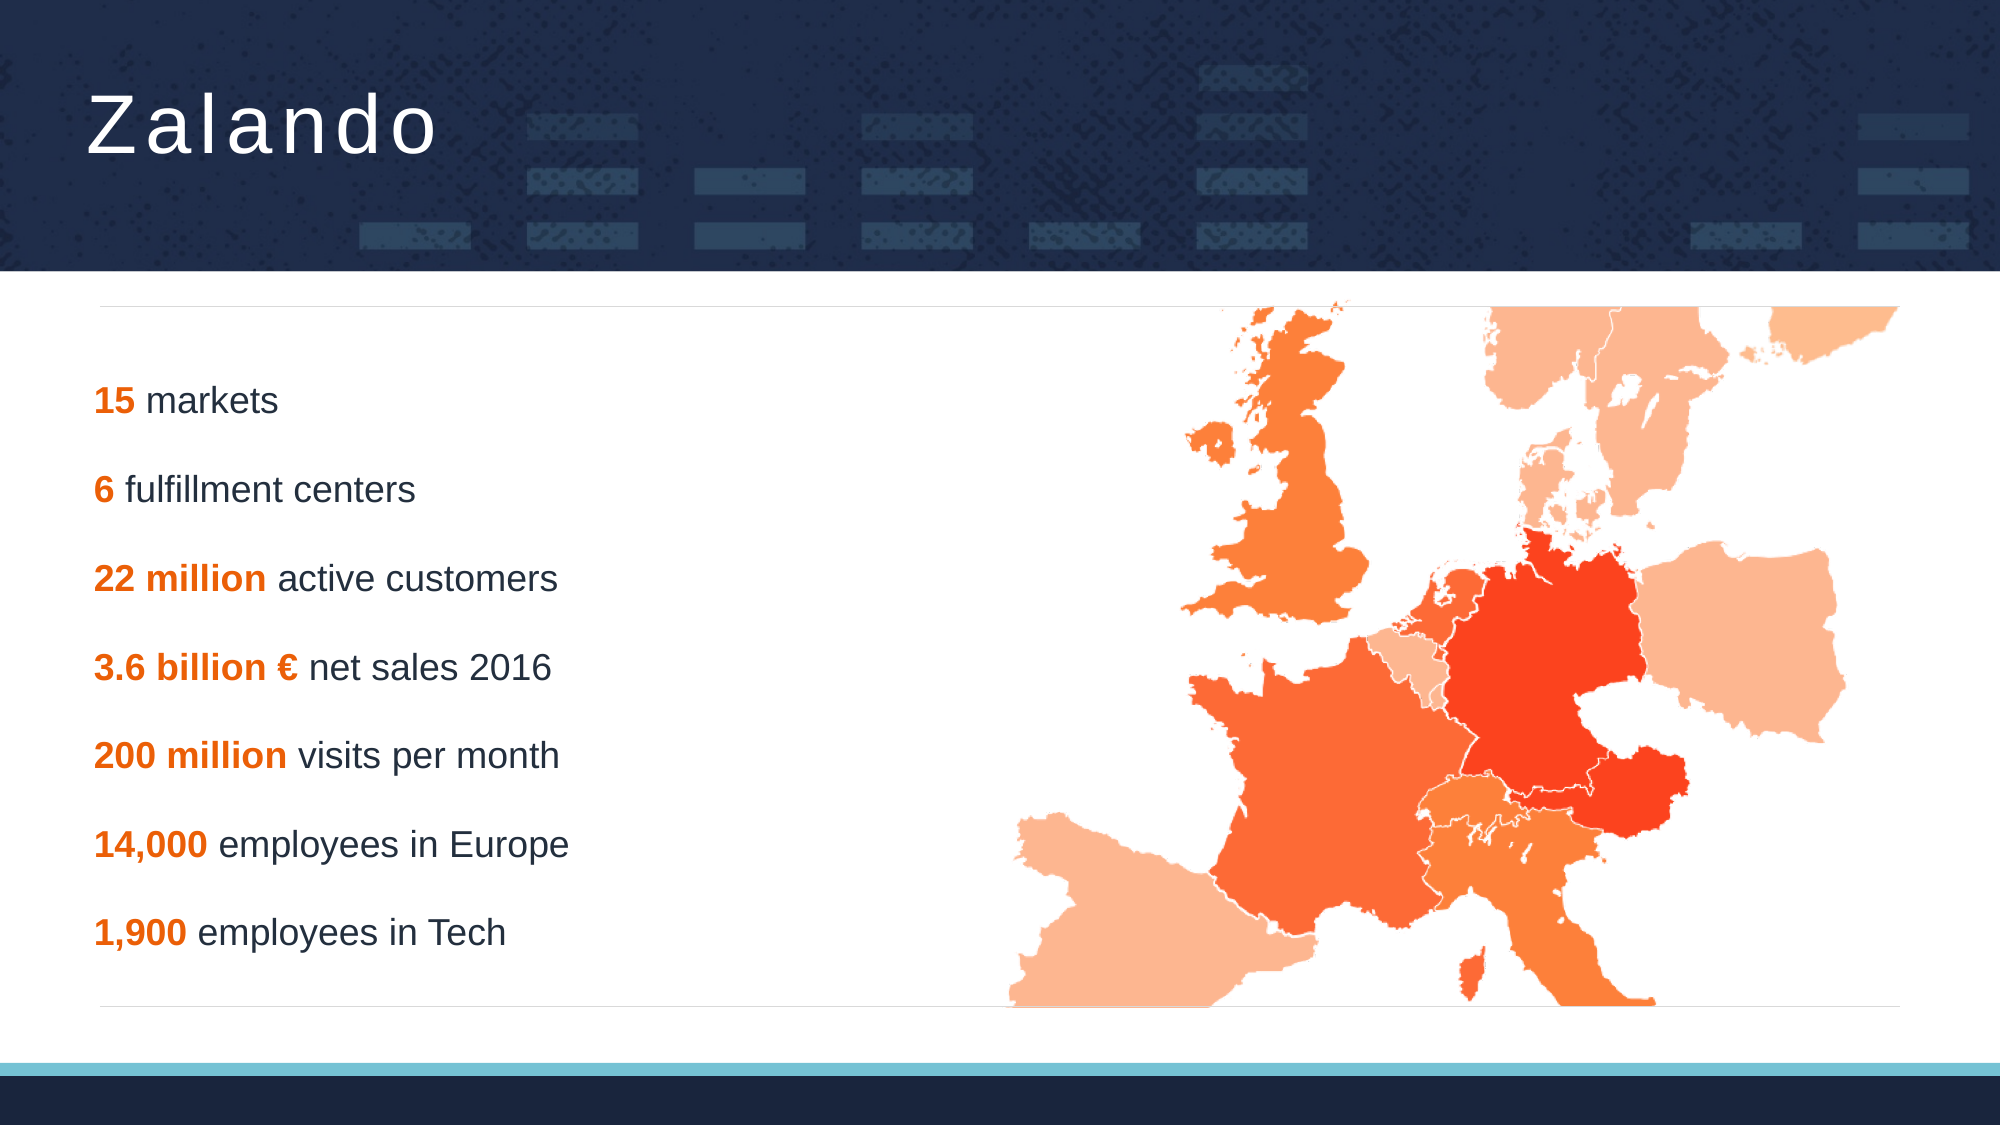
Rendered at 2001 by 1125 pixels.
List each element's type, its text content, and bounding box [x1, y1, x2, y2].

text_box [987, 294, 1973, 1008]
picture [0, 0, 2000, 271]
text_box 200 million visits per month [93, 713, 874, 777]
title Zalando [56, 57, 1944, 197]
text_box 6 fulfillment centers [93, 447, 874, 511]
text_box 1,900 employees in Tech [93, 890, 874, 954]
text_box 15 markets [93, 358, 874, 422]
text_box 22 million active customers [93, 535, 874, 599]
text_box 14,000 employees in Europe [93, 801, 874, 865]
text_box 3.6 billion € net sales 2016 [93, 624, 874, 688]
